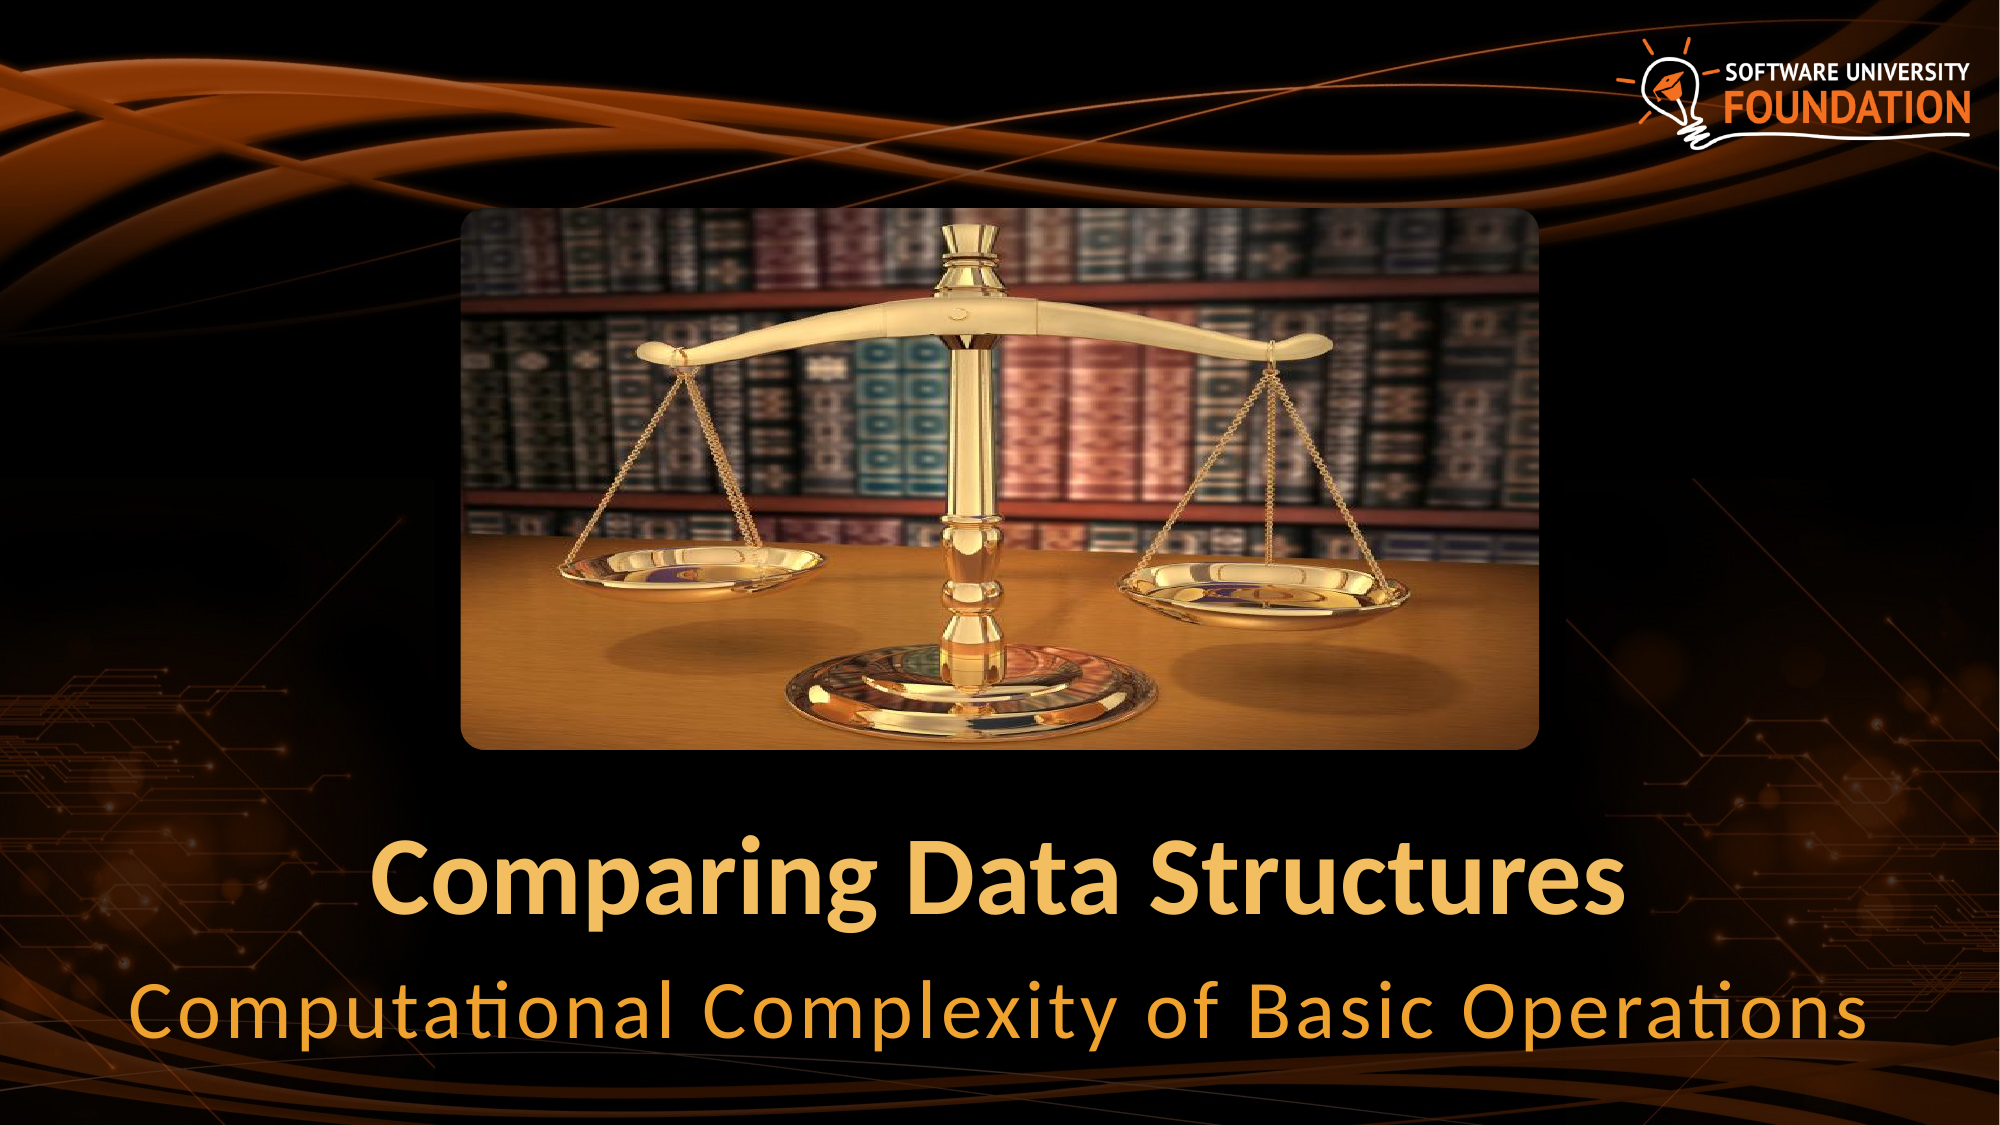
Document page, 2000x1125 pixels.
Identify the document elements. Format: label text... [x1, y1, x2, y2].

picture [0, 0, 2000, 1125]
list Computational Complexity of Basic Operations [99, 944, 1900, 1062]
title Comparing Data Structures [99, 808, 1900, 943]
